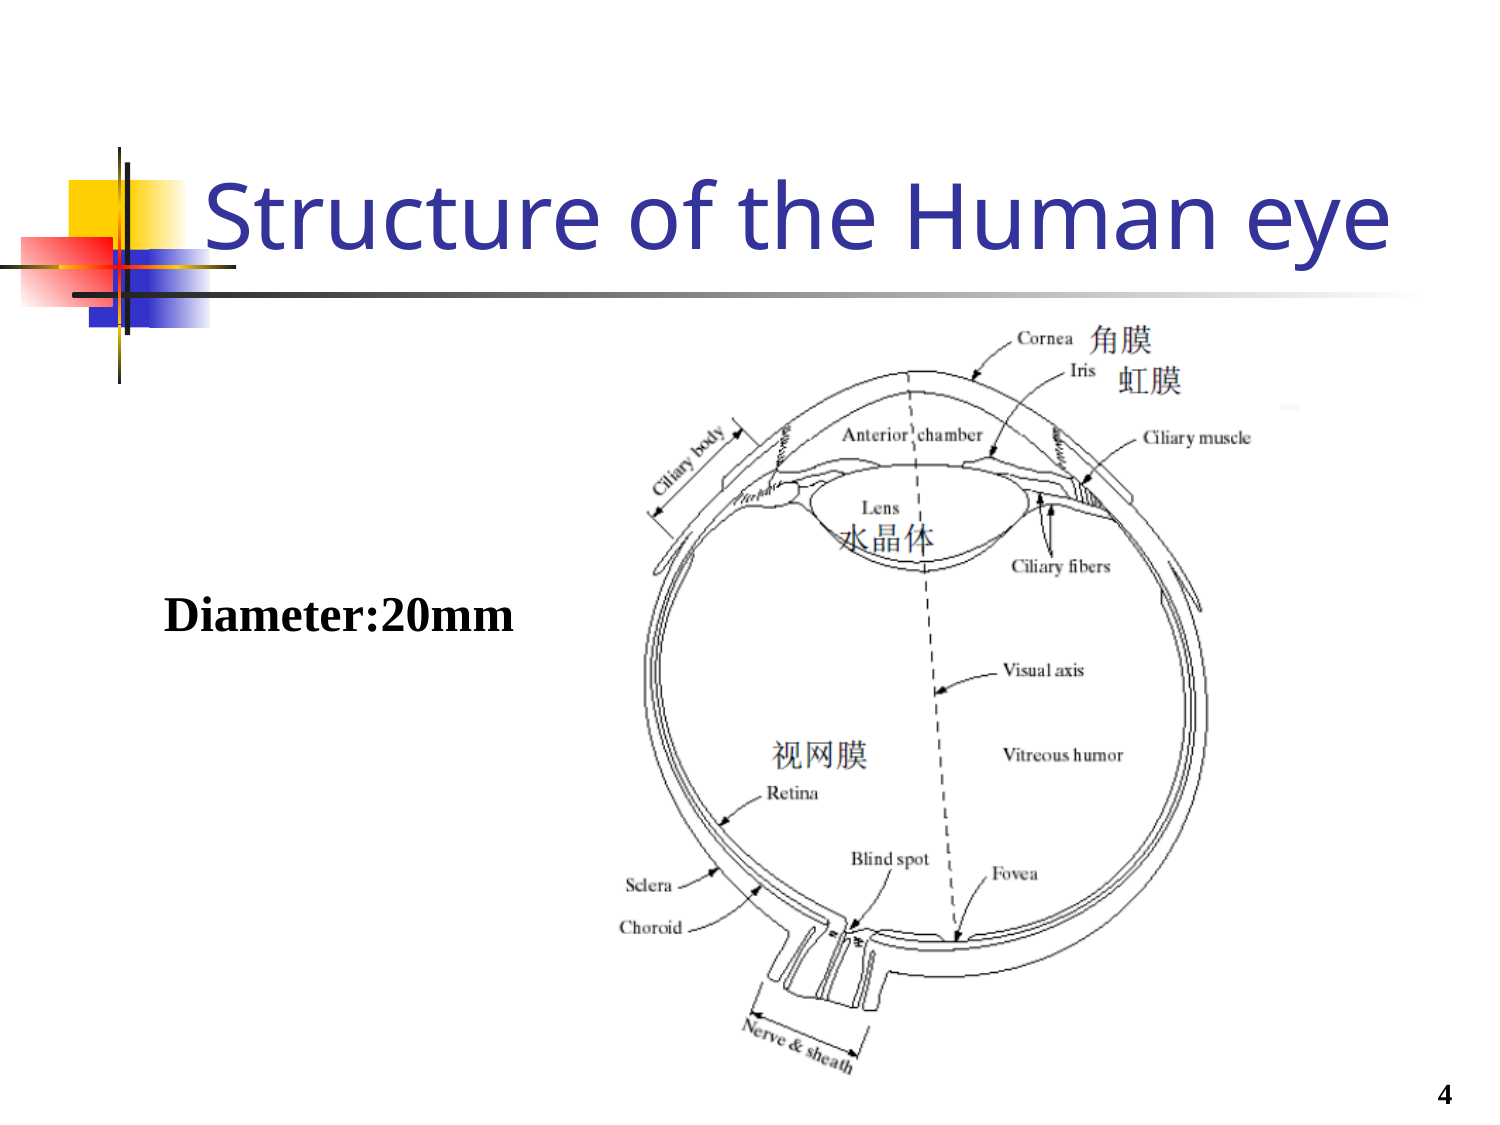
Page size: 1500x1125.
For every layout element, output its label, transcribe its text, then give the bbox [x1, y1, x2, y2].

text_box Diameter:20mm [149, 574, 530, 649]
title Structure of the Human eye [188, 34, 1468, 276]
picture [558, 302, 1306, 1094]
slide_number 4 [1154, 1042, 1468, 1118]
